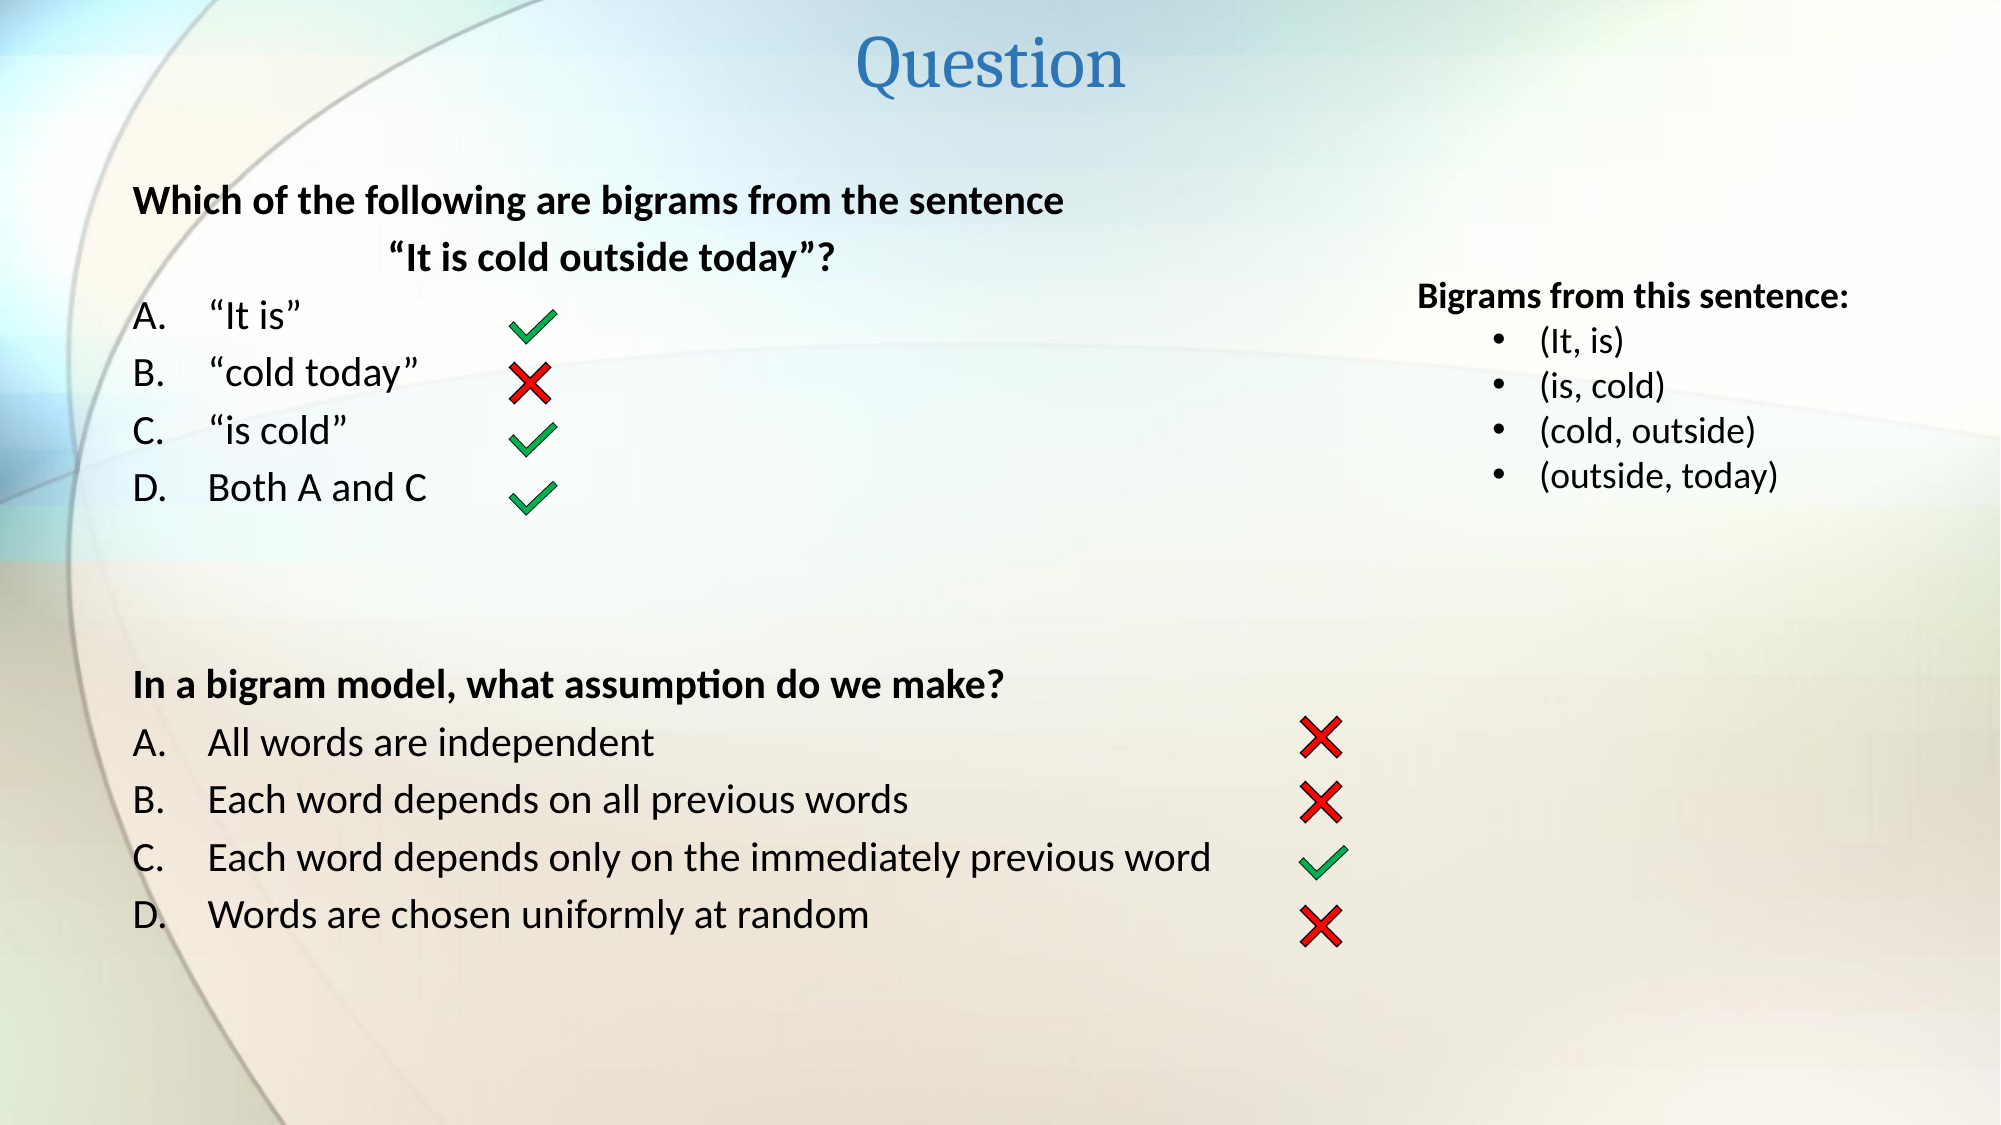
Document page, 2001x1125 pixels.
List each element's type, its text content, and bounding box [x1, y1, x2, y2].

text_box In a bigram model, what assumption do we make? All words are independent Each word depends on all previous words Each word depends only on the immediately previous word Words are chosen uniformly at random [117, 655, 1251, 978]
text_box Bigrams from this sentence: (It, is) (is, cold) (cold, outside) (outside, today) [1402, 263, 1914, 504]
picture [0, 0, 2001, 1125]
text_box Which of the following are bigrams from the sentence “It is cold outside today”? “It is” “cold today” “is cold” Both A and C [117, 170, 1097, 533]
text_box Question [77, 11, 1907, 105]
